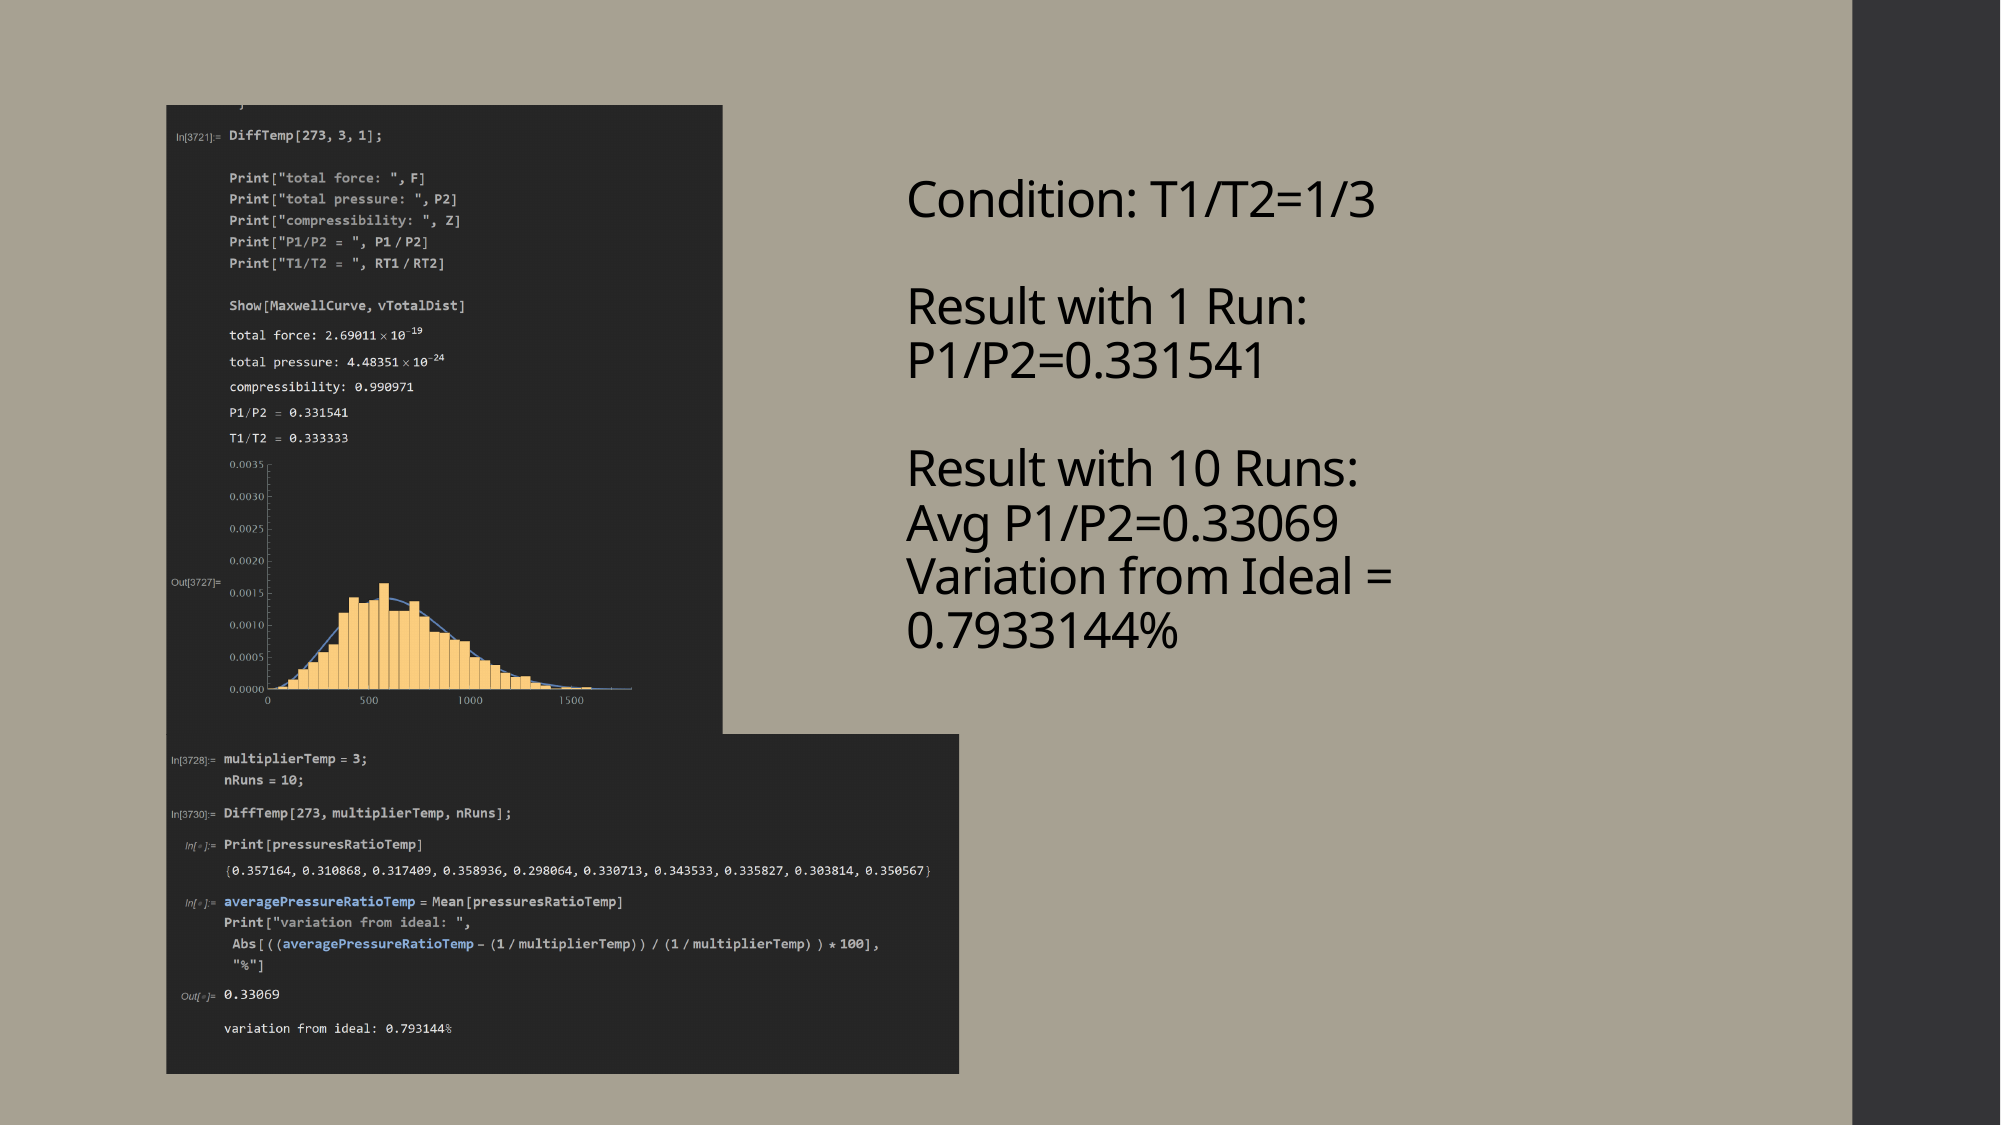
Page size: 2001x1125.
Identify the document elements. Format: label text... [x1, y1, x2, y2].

picture [166, 105, 960, 1074]
text_box Condition: T1/T2=1/3 Result with 1 Run: P1/P2=0.331541 Result with 10 Runs: Avg P1/P2=0.33069 Variation from Ideal = 0.7933144% [891, 105, 1685, 728]
